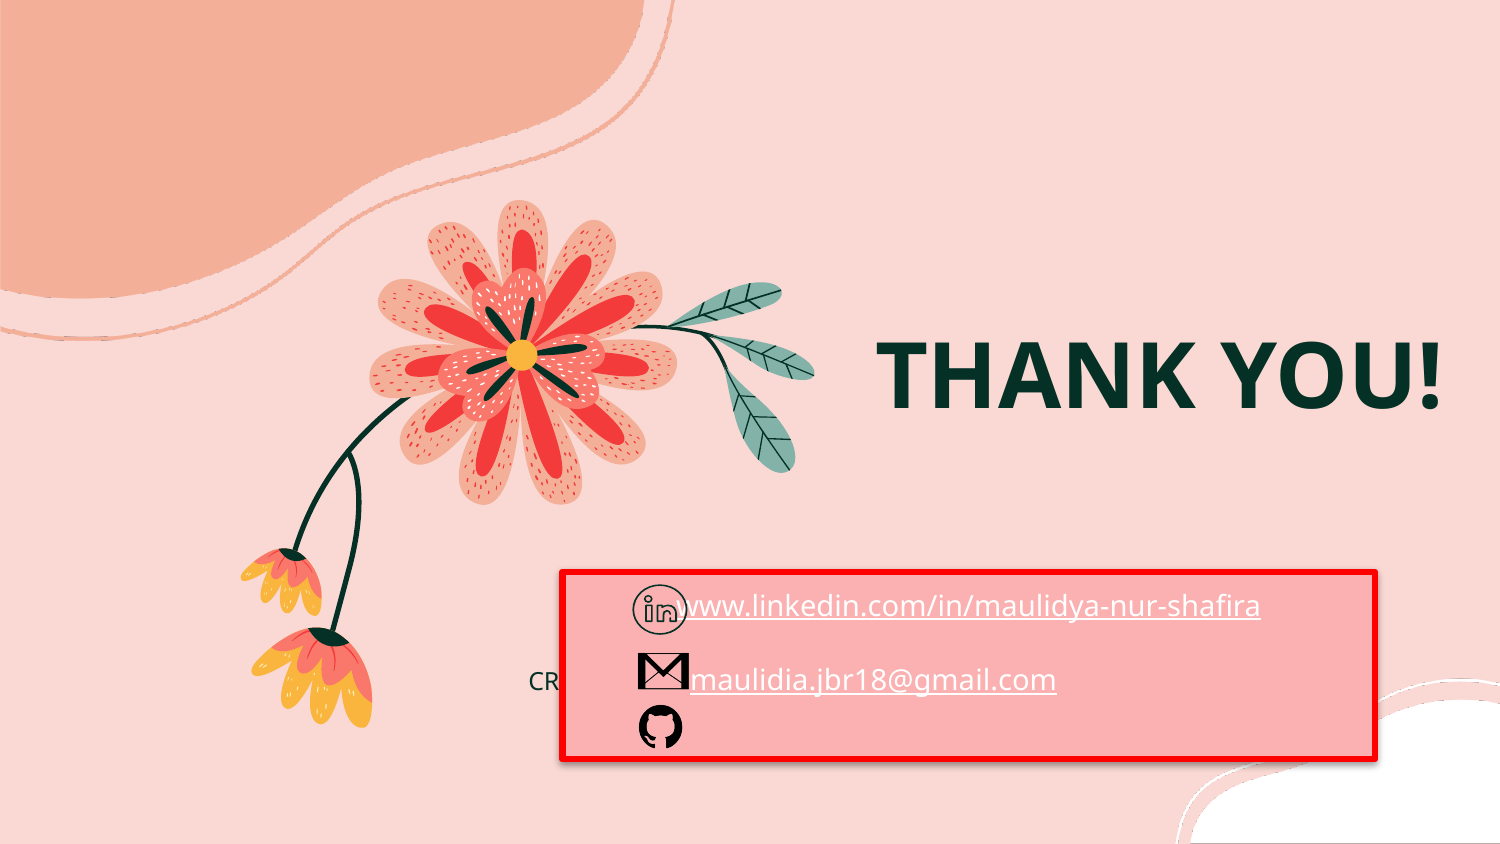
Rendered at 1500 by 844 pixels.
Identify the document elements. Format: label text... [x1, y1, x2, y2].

picture [0, 0, 1500, 844]
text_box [267, 141, 770, 751]
title THANK YOU! [837, 291, 1460, 443]
subtitle www.linkedin.com/in/maulidya-nur-shafira maulidia.jbr18@gmail.com [703, 569, 1378, 762]
